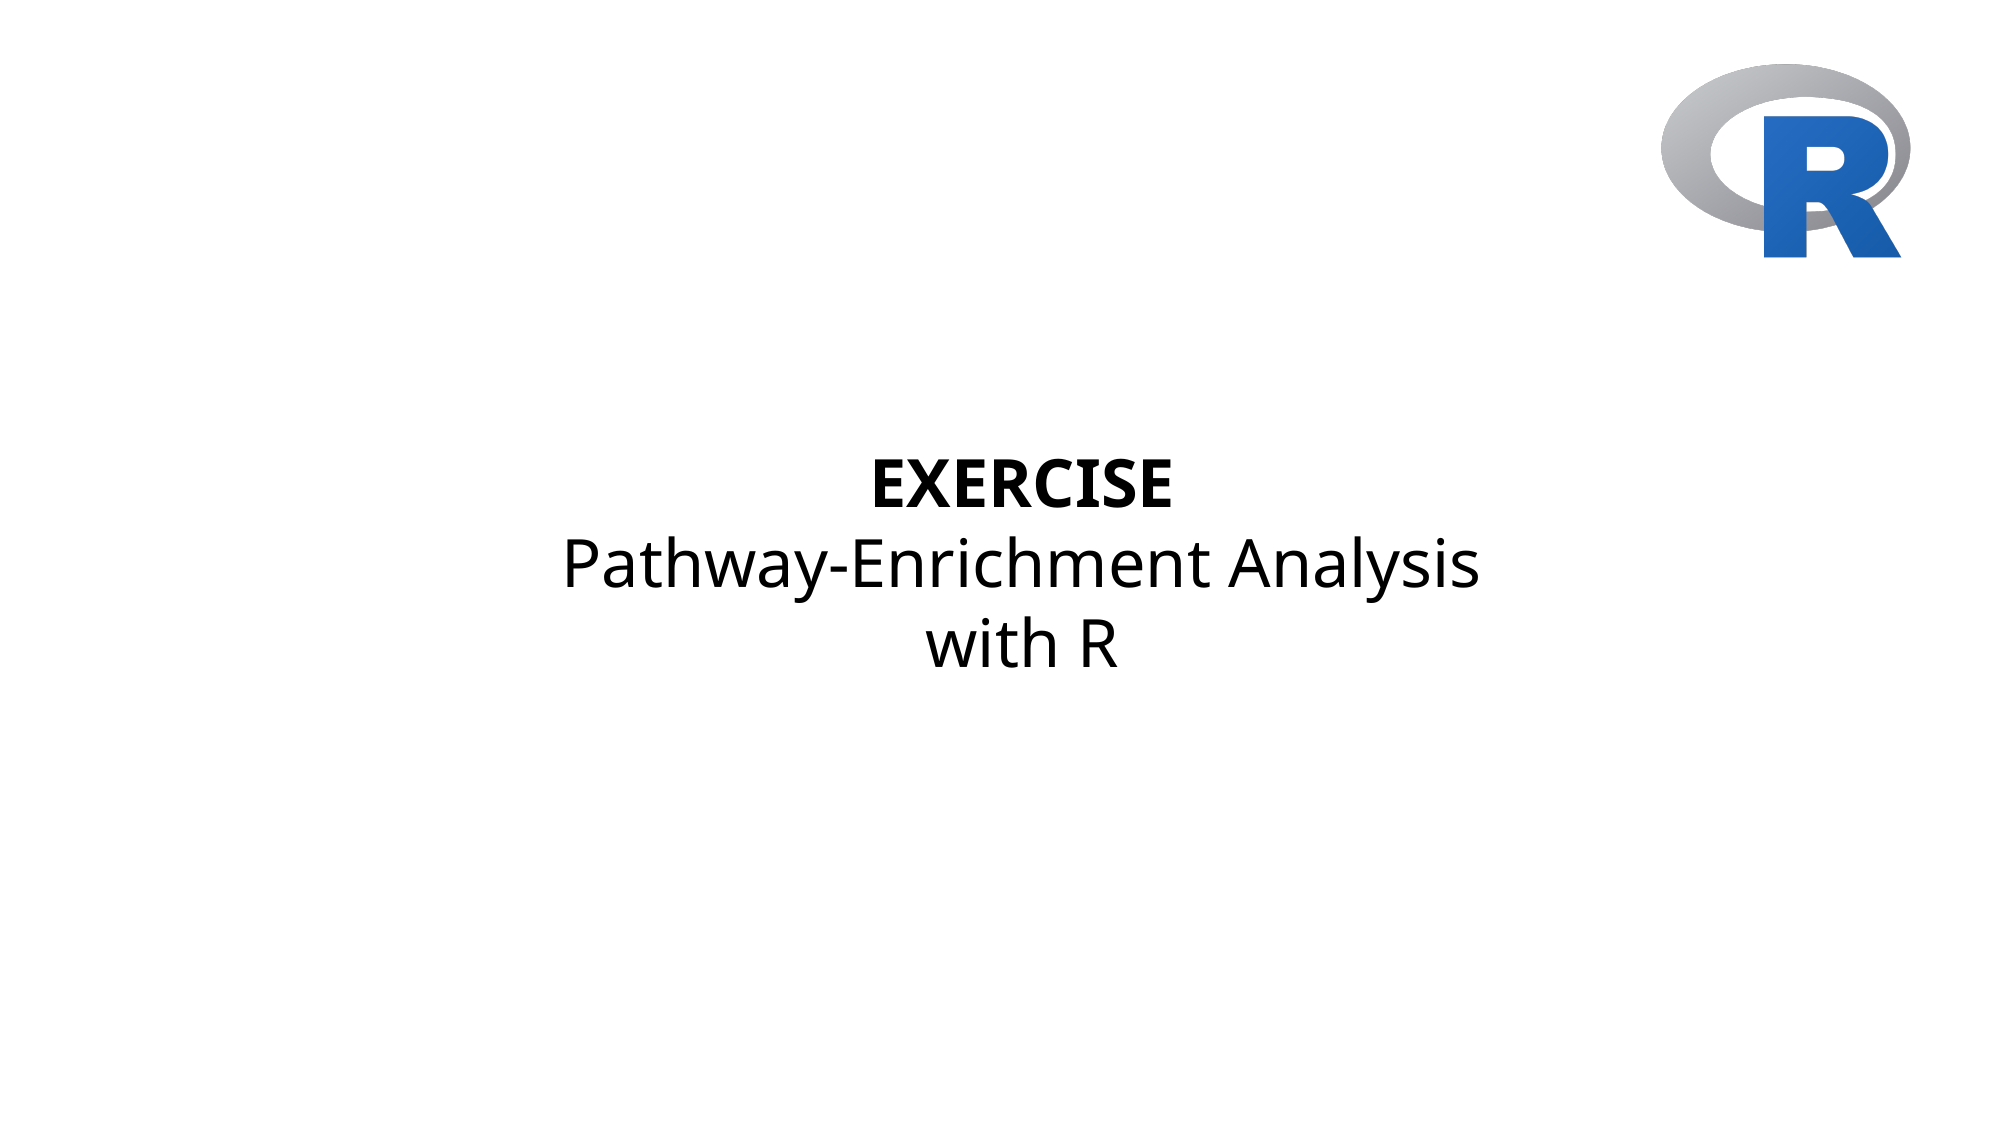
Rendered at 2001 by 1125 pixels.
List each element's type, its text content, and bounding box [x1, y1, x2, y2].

picture [1661, 63, 1911, 258]
text_box EXERCISE Pathway-Enrichment Analysis with R [410, 433, 1634, 689]
